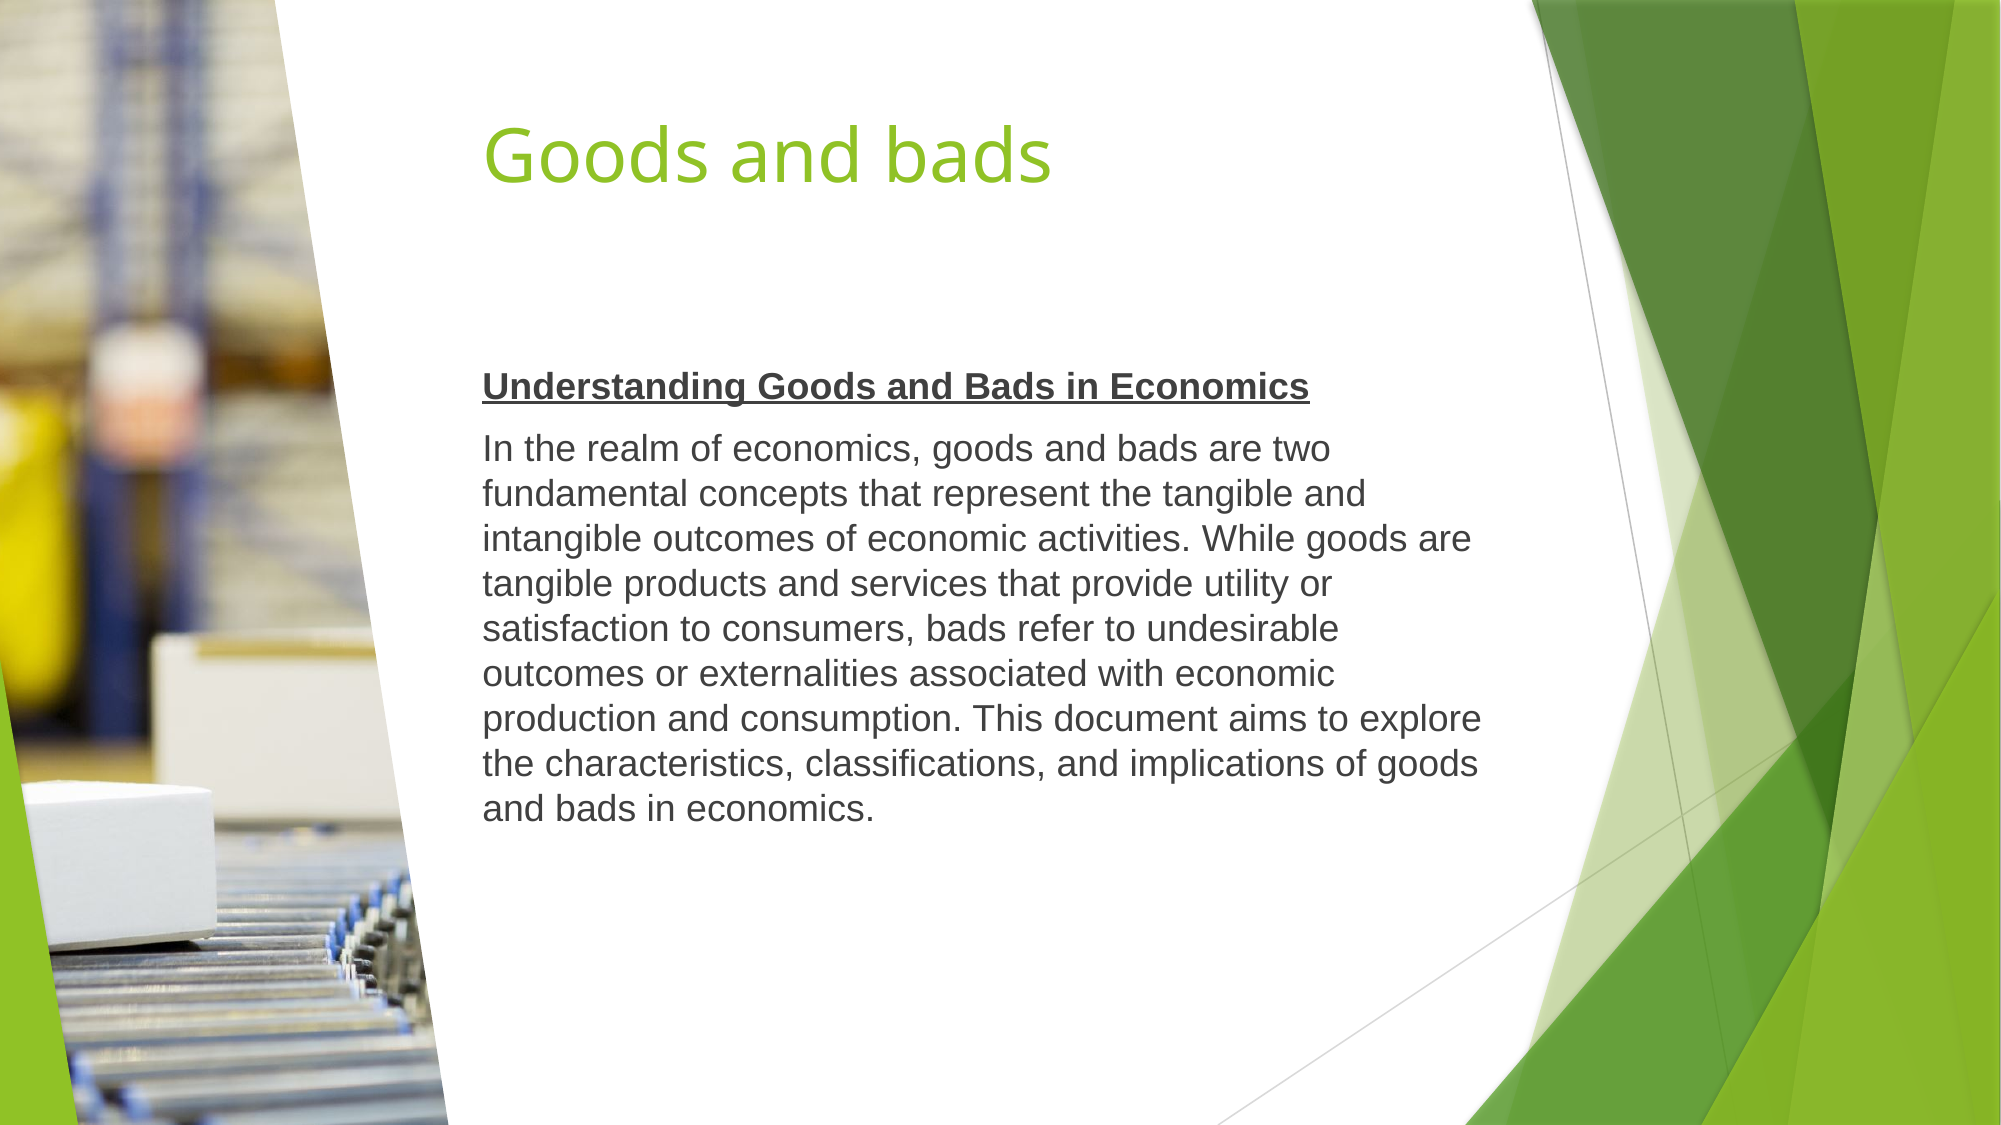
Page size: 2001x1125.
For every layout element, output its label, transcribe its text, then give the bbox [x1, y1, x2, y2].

list Understanding Goods and Bads in Economics In the realm of economics, goods and bads are two fundamental concepts that represent the tangible and intangible outcomes of economic activities. While goods are tangible products and services that provide utility or satisfaction to consumers, bads refer to undesirable outcomes or externalities associated with economic production and consumption. This document aims to explore the characteristics, classifications, and implications of goods and bads in economics. [467, 354, 1522, 992]
picture [0, 0, 449, 1125]
title Goods and bads [467, 99, 1522, 317]
